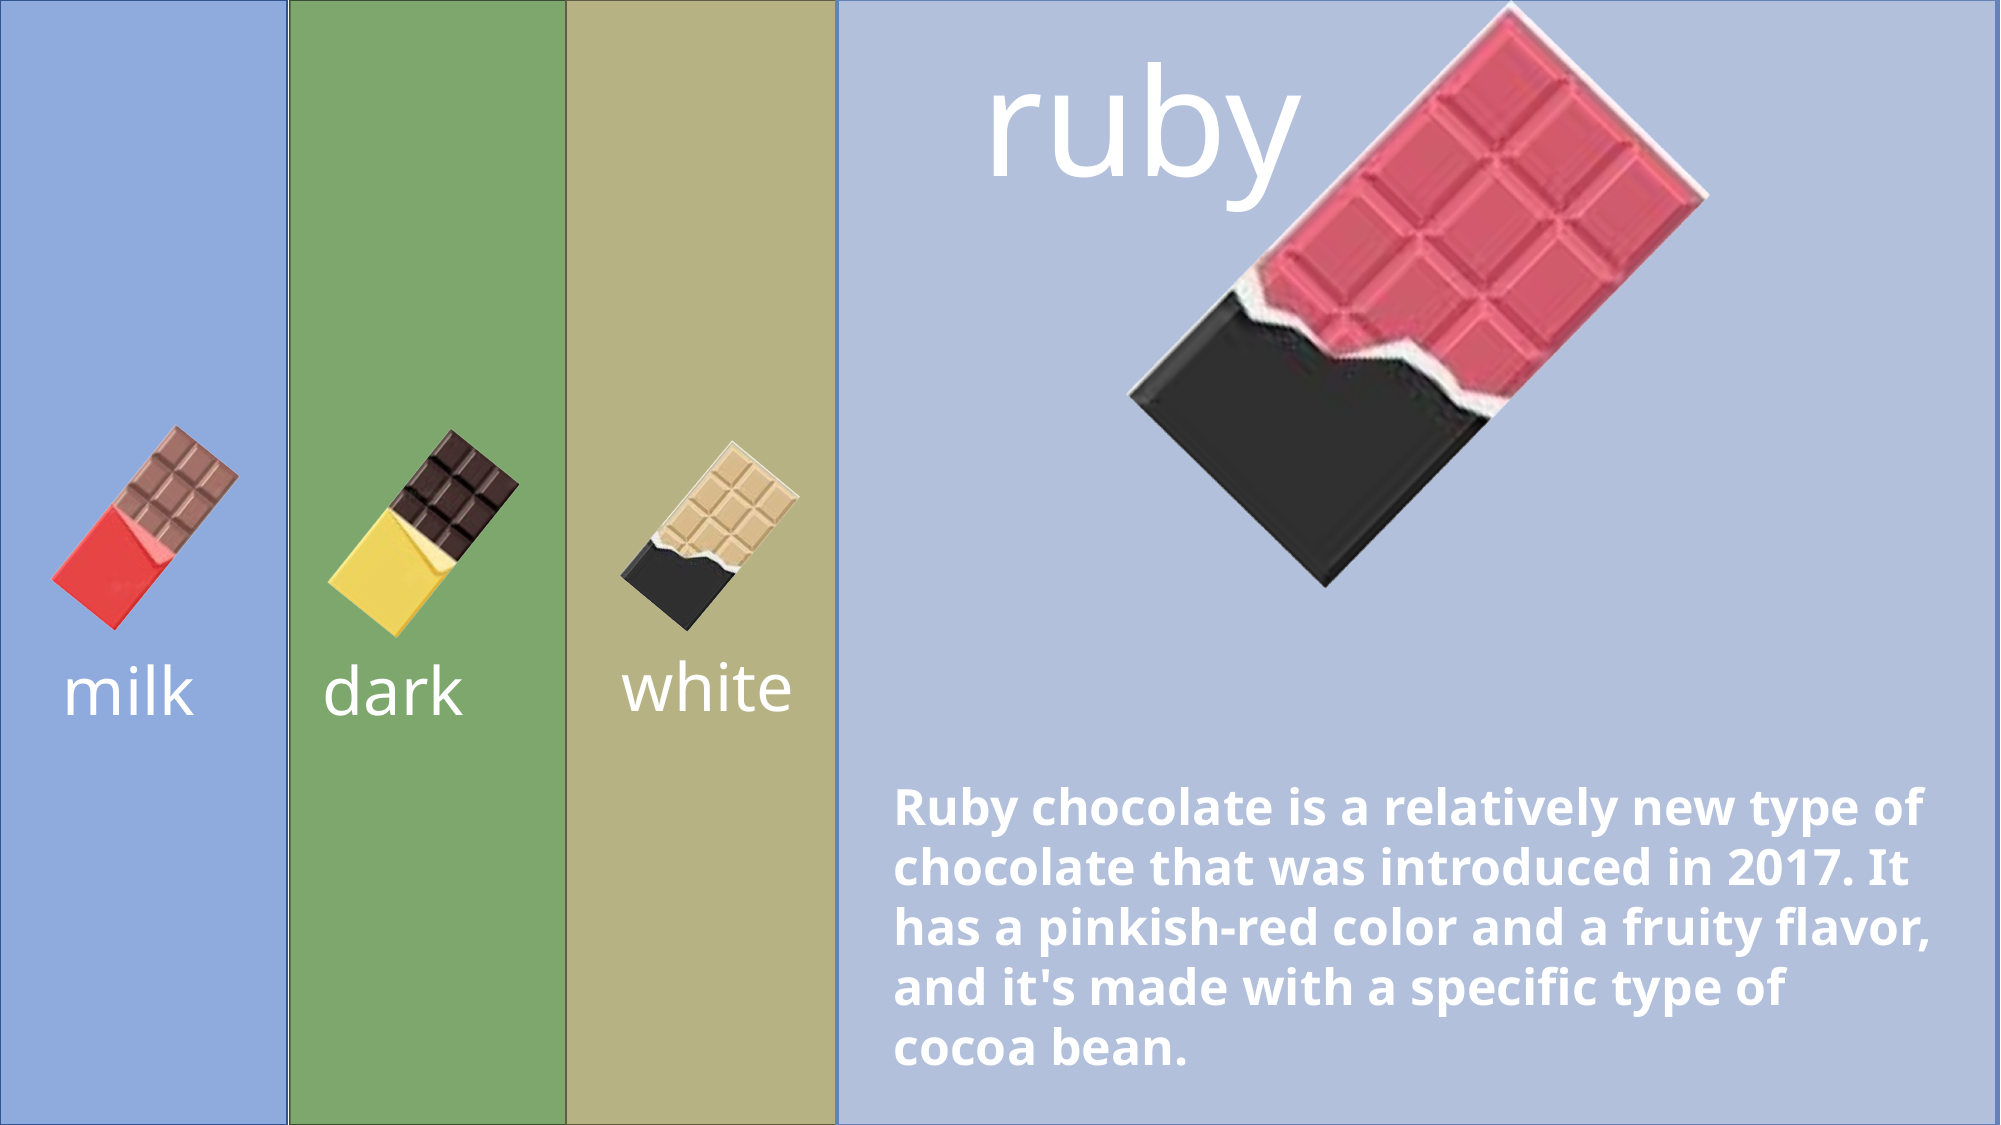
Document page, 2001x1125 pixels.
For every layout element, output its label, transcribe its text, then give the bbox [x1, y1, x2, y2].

text_box [0, 0, 288, 1125]
text_box milk [0, 641, 273, 737]
picture [52, 426, 239, 630]
picture [288, 0, 2000, 1125]
